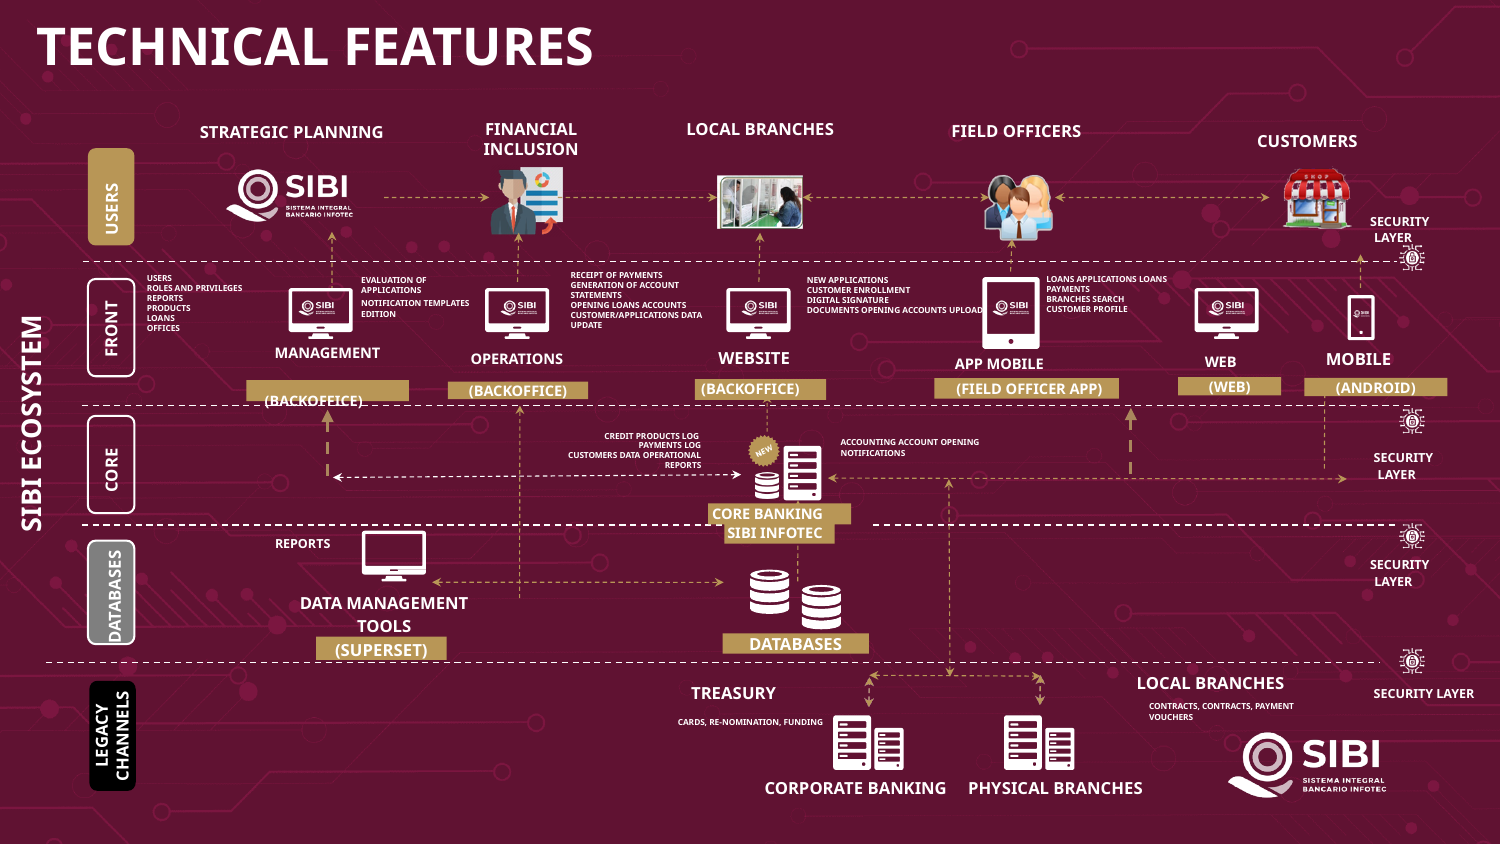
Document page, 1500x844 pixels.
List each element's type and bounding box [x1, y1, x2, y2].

text_box [82, 163, 211, 291]
text_box [1049, 684, 1410, 707]
picture [0, 0, 1500, 844]
text_box [45, 405, 1130, 707]
text_box [87, 300, 139, 377]
text_box [215, 159, 1425, 350]
text_box [361, 407, 1425, 675]
